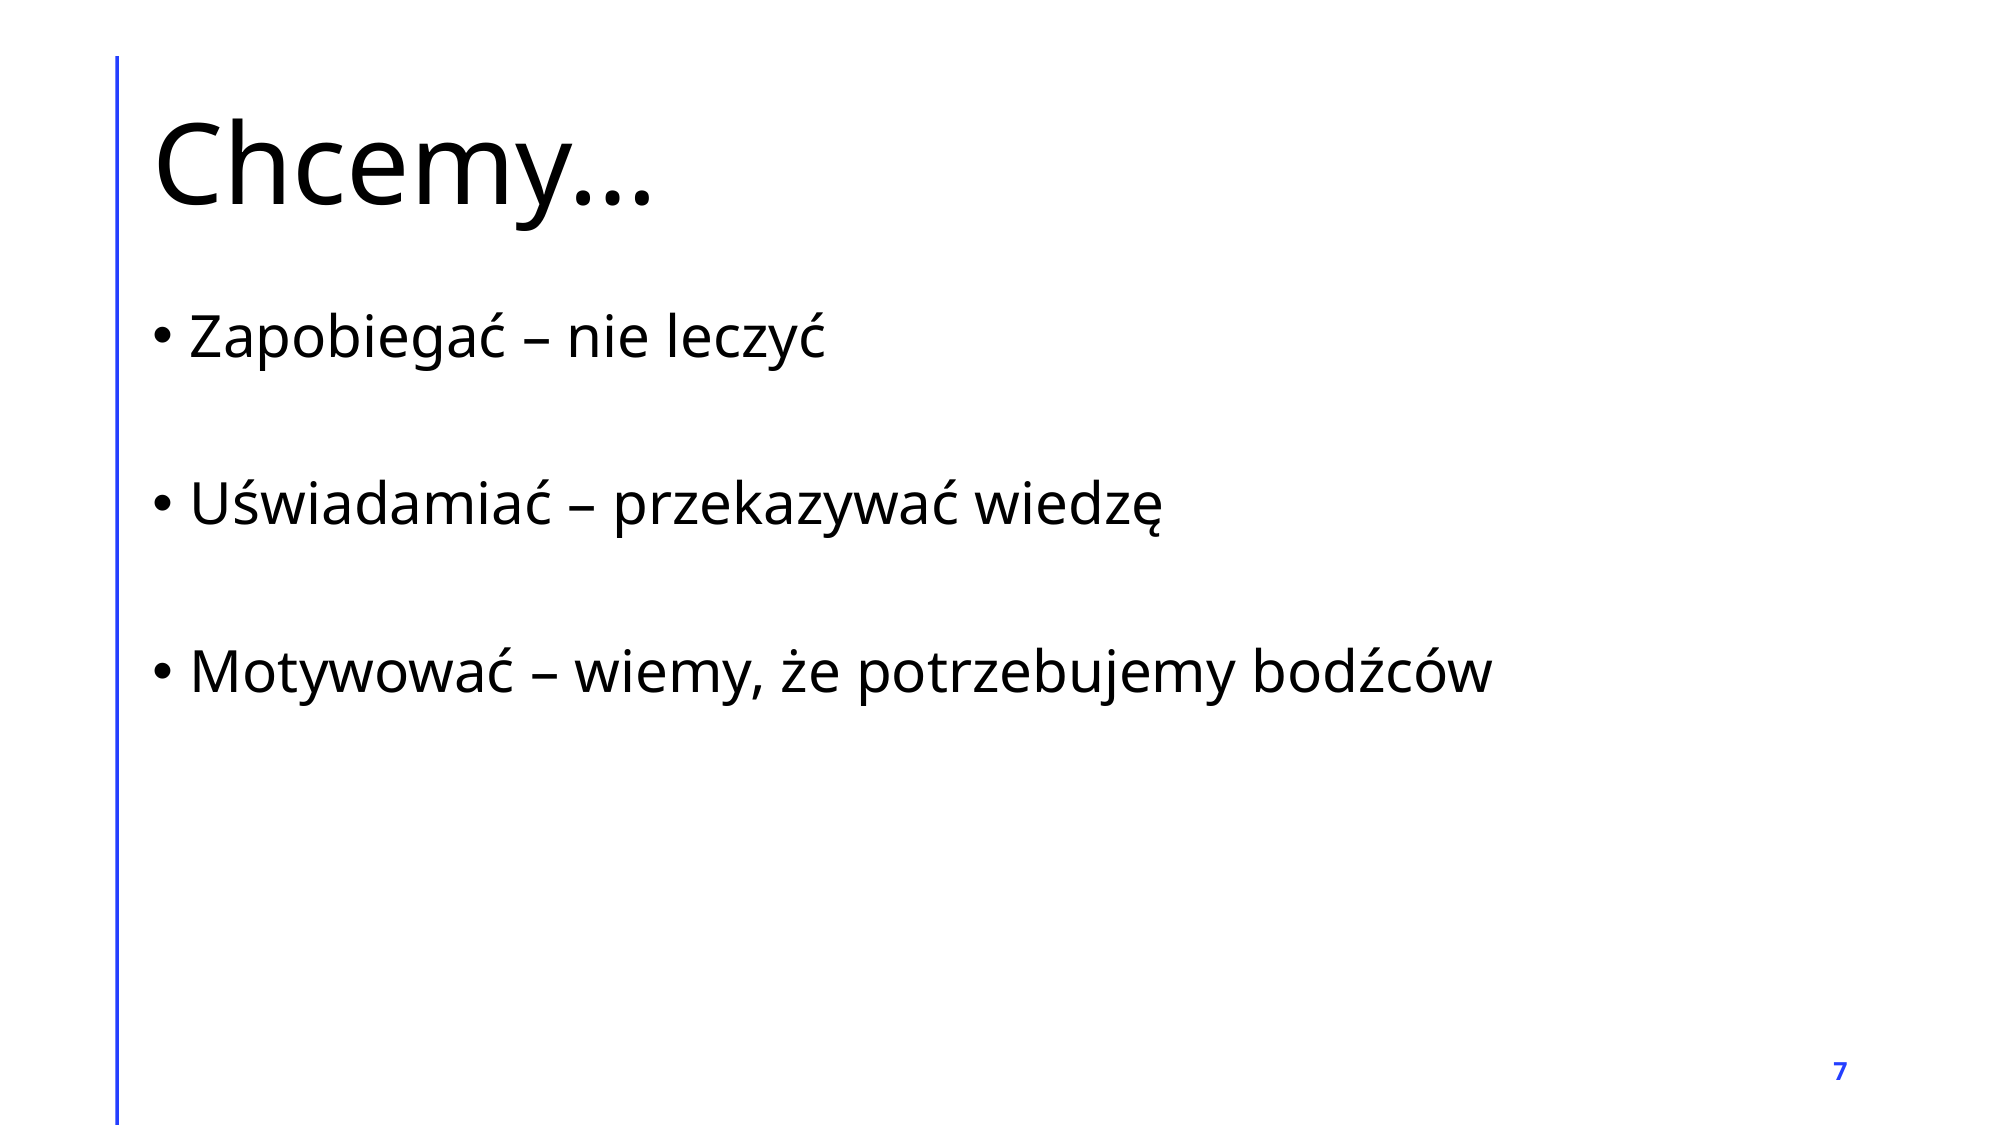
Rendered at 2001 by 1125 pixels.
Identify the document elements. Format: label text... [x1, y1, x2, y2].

title Chcemy… [137, 59, 1863, 278]
list Zapobiegać – nie leczyć Uświadamiać – przekazywać wiedzę Motywować – wiemy, że potrzebujemy bodźców [137, 299, 1863, 1014]
slide_number 7 [1412, 1042, 1863, 1103]
